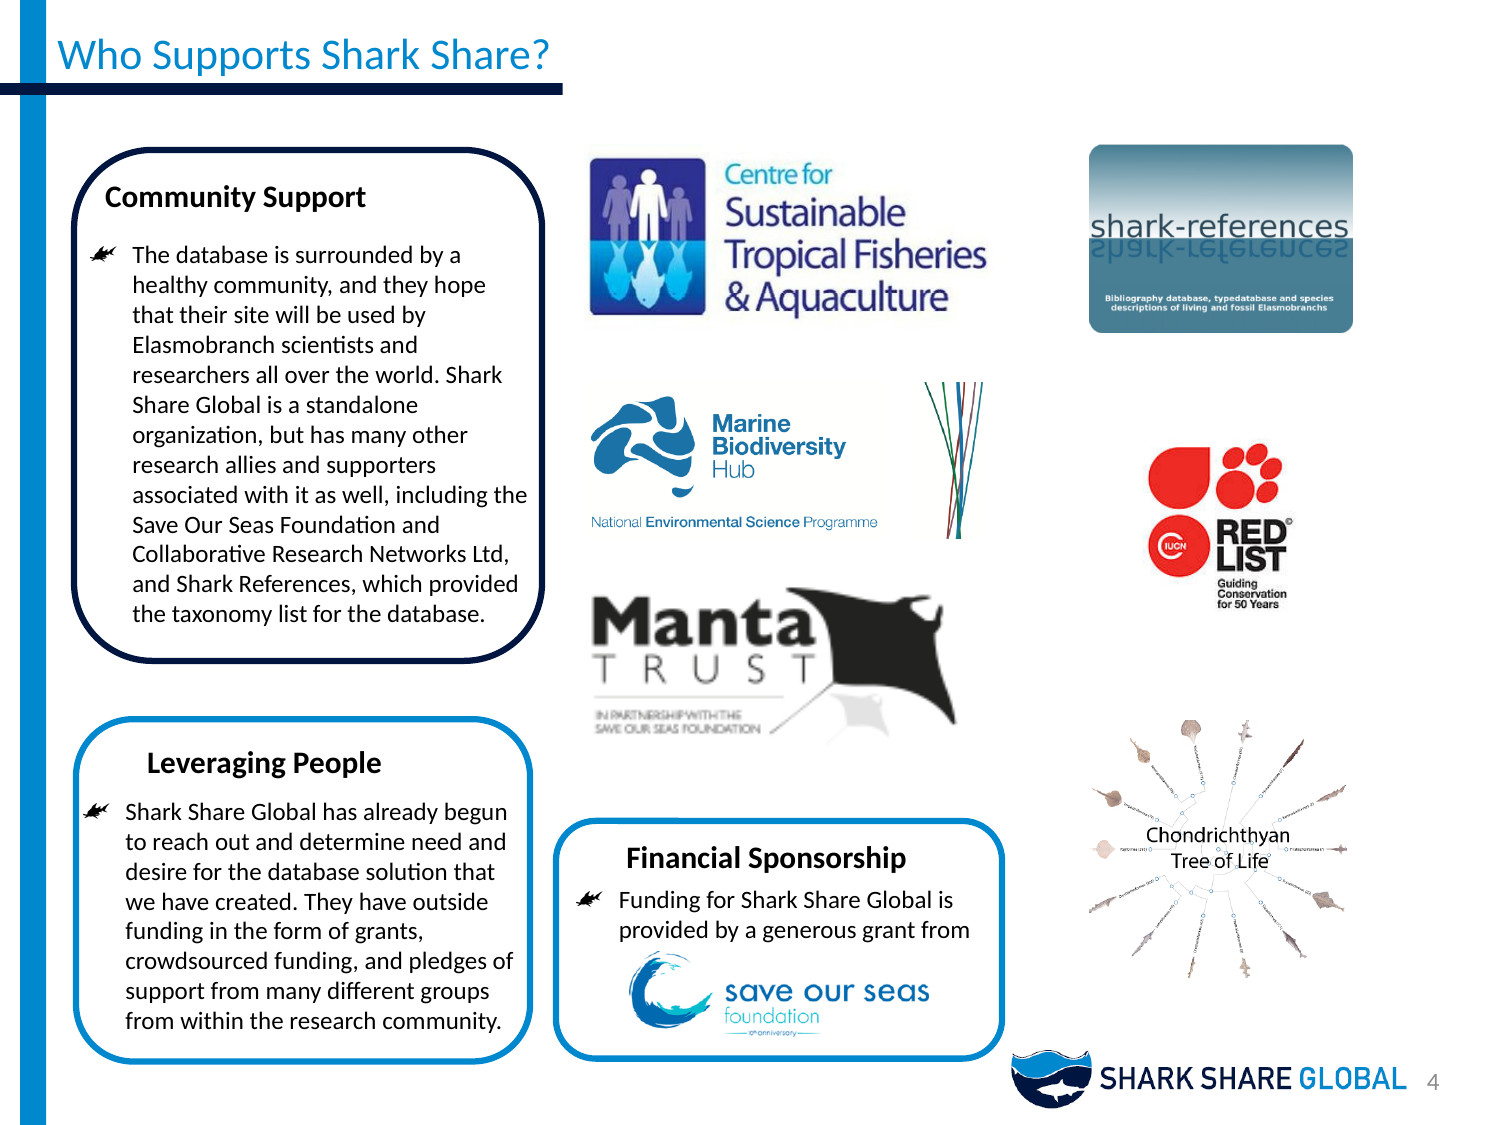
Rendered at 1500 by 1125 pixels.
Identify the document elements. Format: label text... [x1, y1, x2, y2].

text_box [0, 82, 564, 96]
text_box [555, 820, 1003, 1059]
text_box [19, 96, 47, 1125]
picture [1124, 429, 1318, 623]
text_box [74, 149, 544, 661]
picture [562, 579, 981, 753]
picture [584, 144, 1003, 333]
picture [1088, 144, 1353, 333]
text_box 4 [1416, 1057, 1455, 1103]
picture [1002, 1036, 1416, 1125]
picture [584, 382, 985, 539]
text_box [68, 719, 538, 1107]
picture [1089, 720, 1348, 979]
text_box Who Supports Shark Share? [42, 18, 593, 87]
text_box [19, 0, 47, 82]
